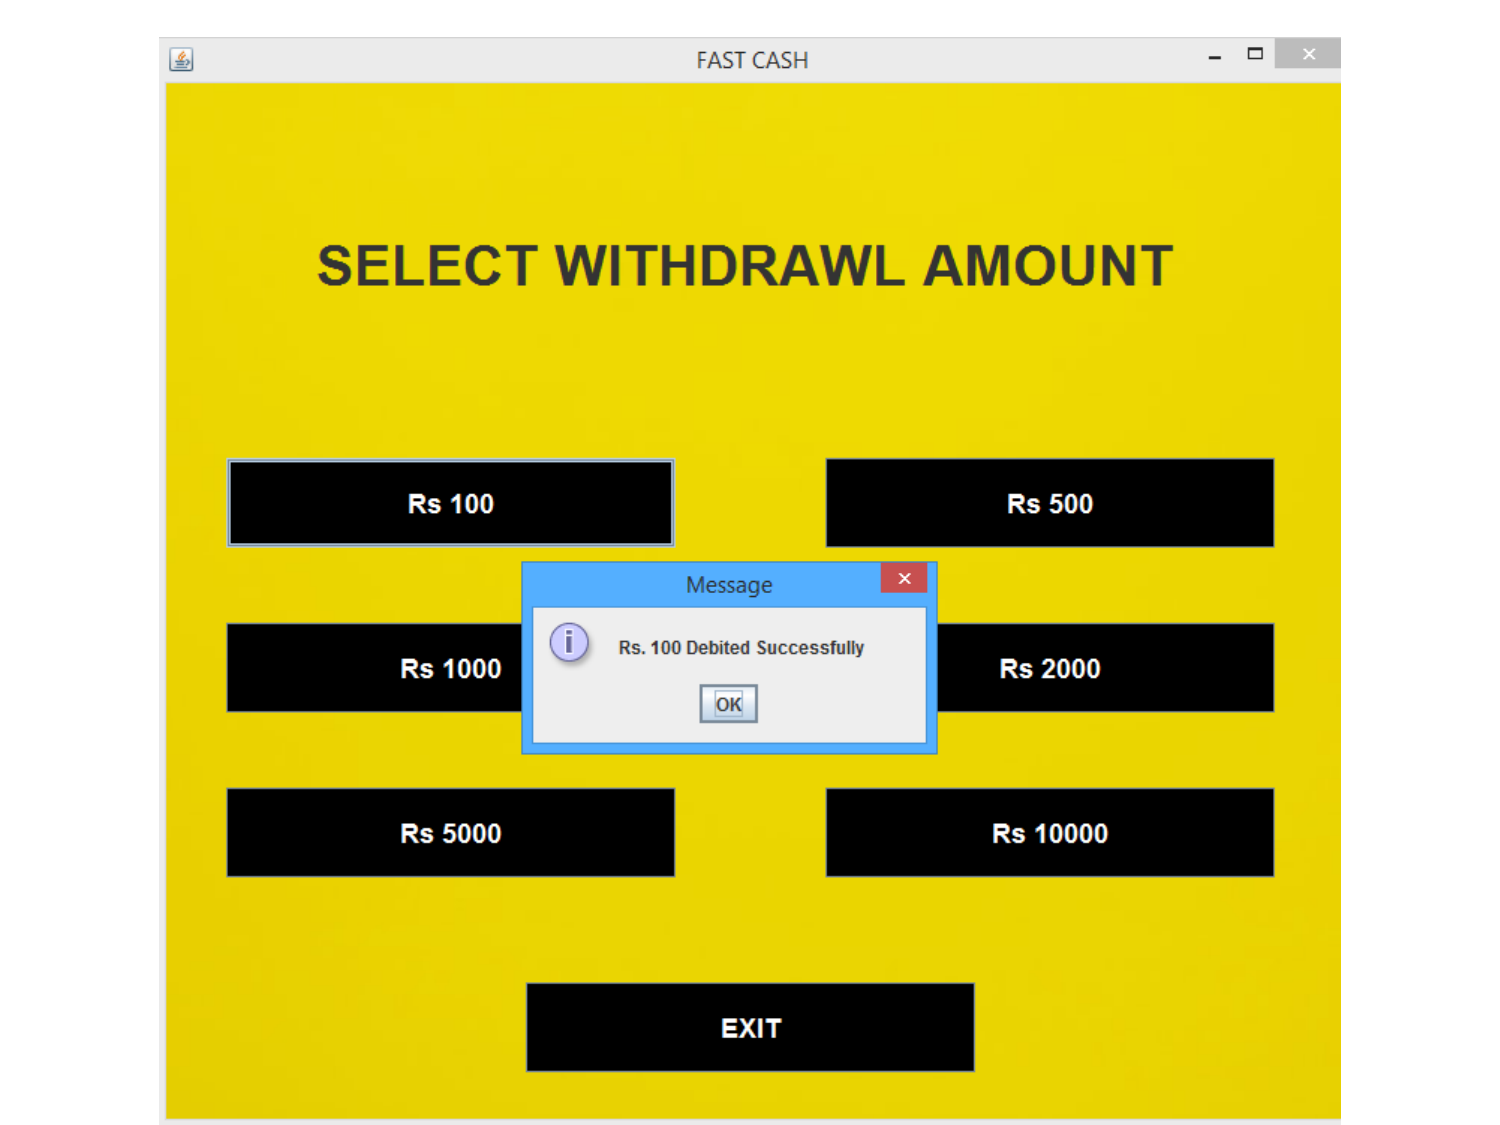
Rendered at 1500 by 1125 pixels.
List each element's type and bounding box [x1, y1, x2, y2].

list [159, 37, 1341, 1125]
